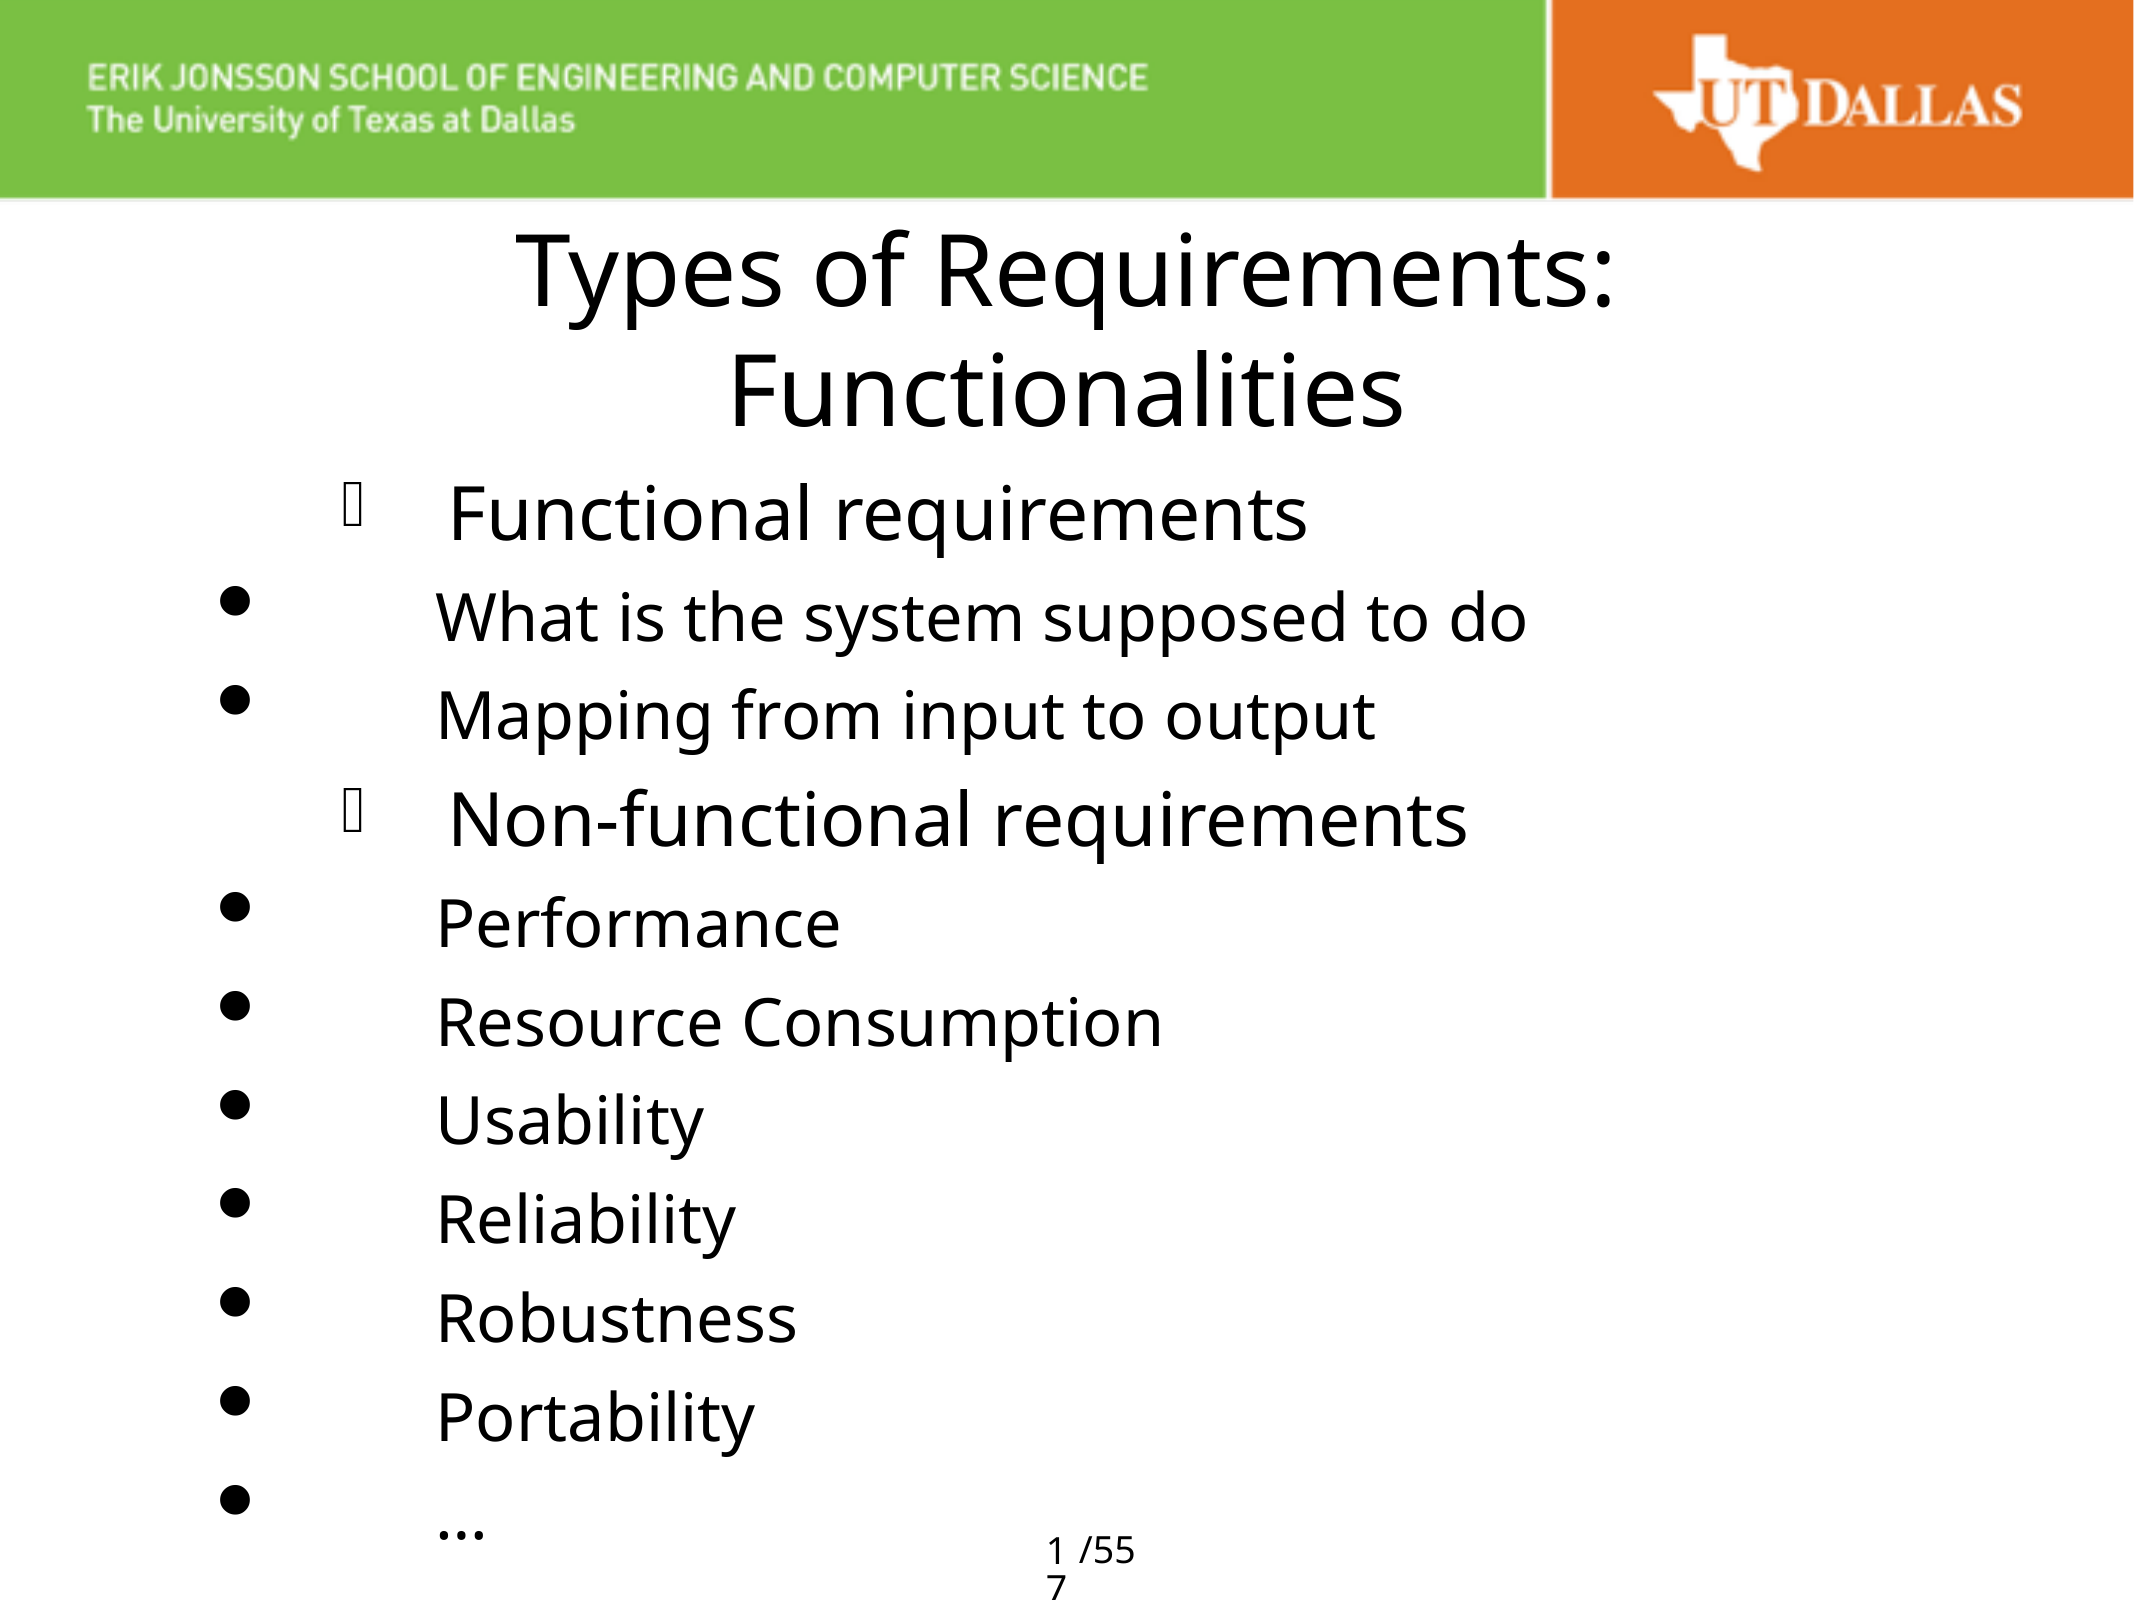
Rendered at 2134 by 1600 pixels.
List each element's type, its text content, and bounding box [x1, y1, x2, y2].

list Functional requirements What is the system supposed to do Mapping from input to output Non-functional requirements Performance Resource Consumption Usability Reliability Robustness Portability … [207, 453, 1926, 1566]
slide_number 17 [1036, 1518, 1095, 1580]
title Types of Requirements: Functionalities [207, 157, 1926, 453]
picture [0, 0, 2134, 205]
